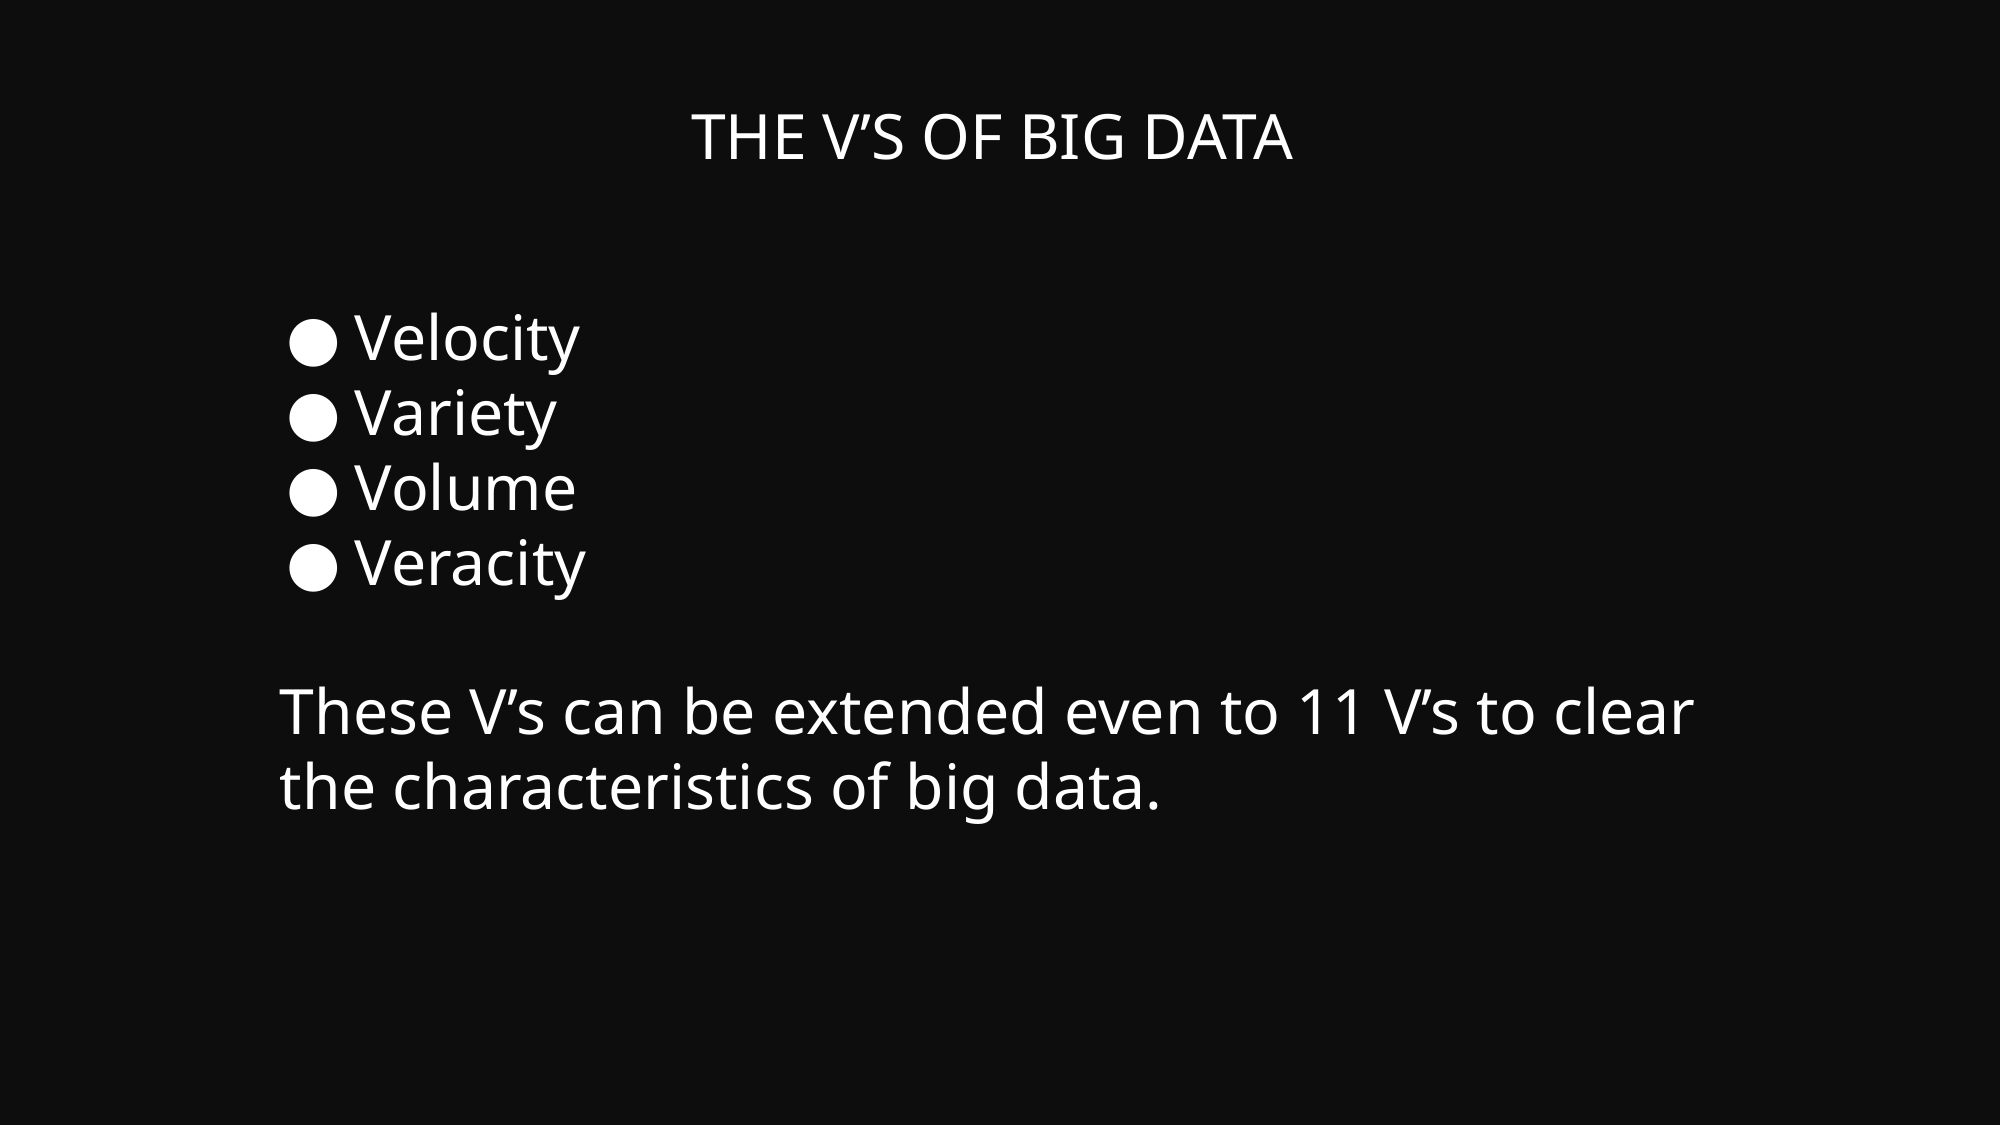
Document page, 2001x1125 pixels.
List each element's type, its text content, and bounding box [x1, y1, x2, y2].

text_box Velocity Variety Volume Veracity These V’s can be extended even to 11 V’s to clear the characteristics of big data. [265, 282, 1738, 1029]
text_box THE V’S OF BIG DATA [397, 82, 1588, 221]
